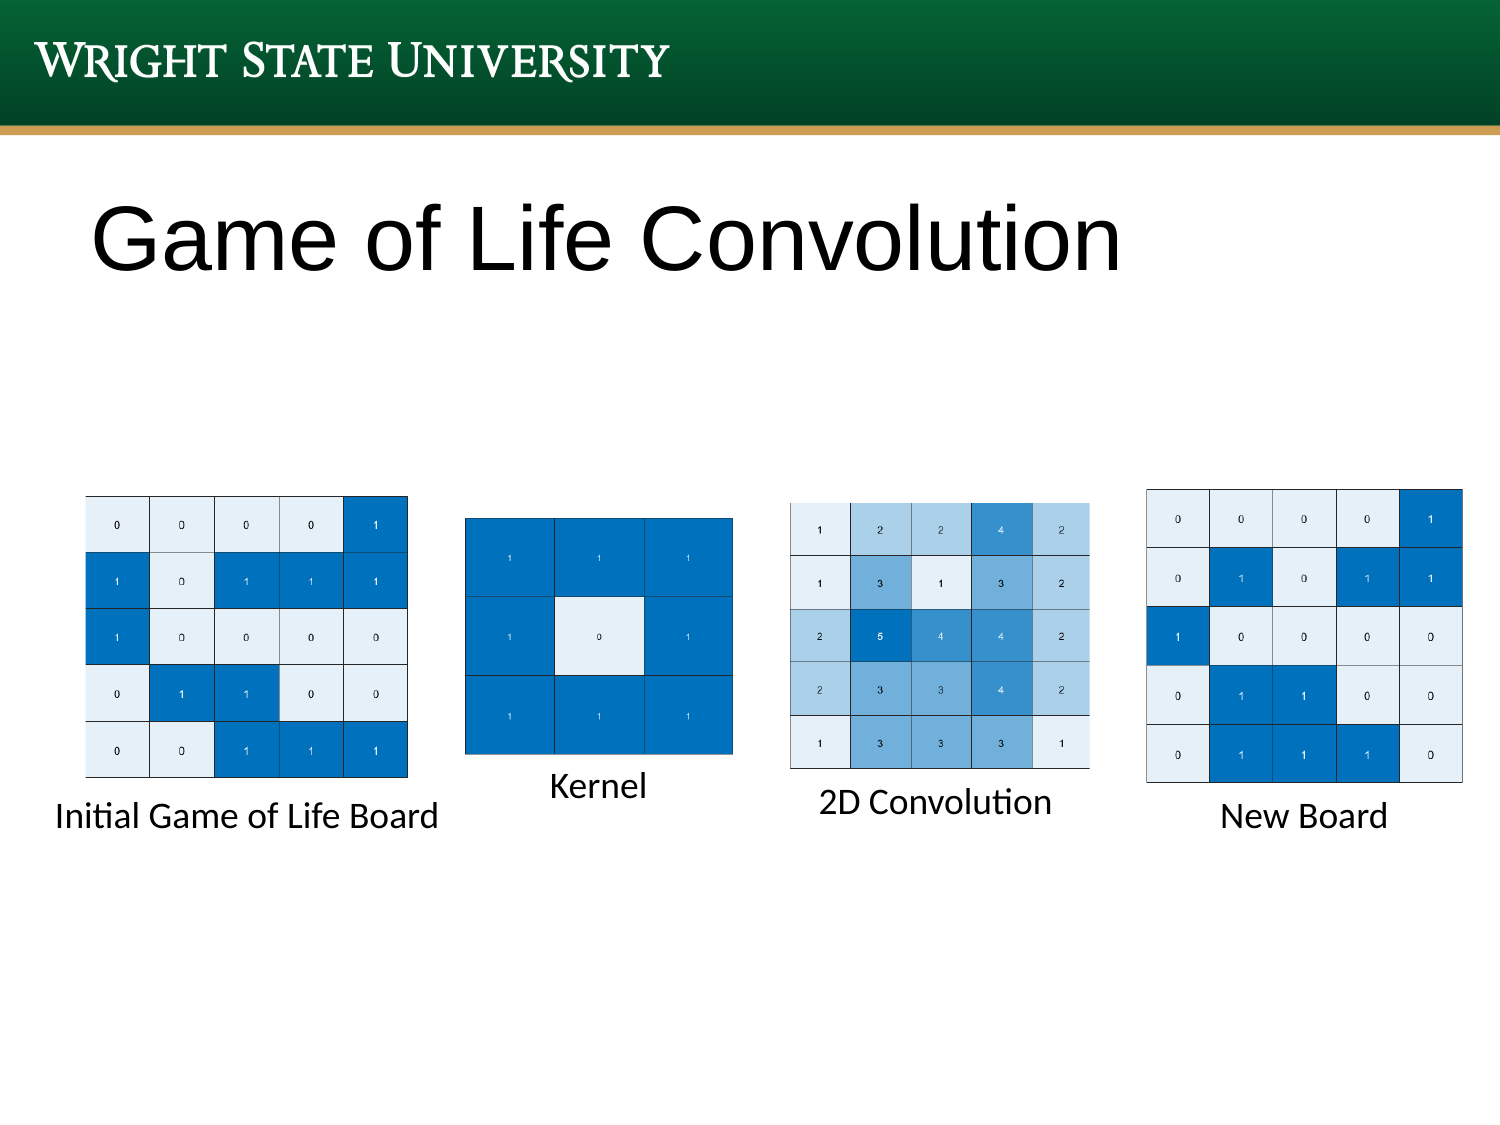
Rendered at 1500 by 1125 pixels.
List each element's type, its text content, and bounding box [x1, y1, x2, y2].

picture [0, 0, 1500, 1125]
title Game of Life Convolution [75, 139, 1425, 327]
text_box Kernel [492, 763, 705, 814]
text_box New Board [1122, 783, 1487, 844]
text_box 2D Convolution [753, 769, 1118, 829]
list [464, 518, 734, 755]
text_box Initial Game of Life Board [26, 783, 469, 844]
